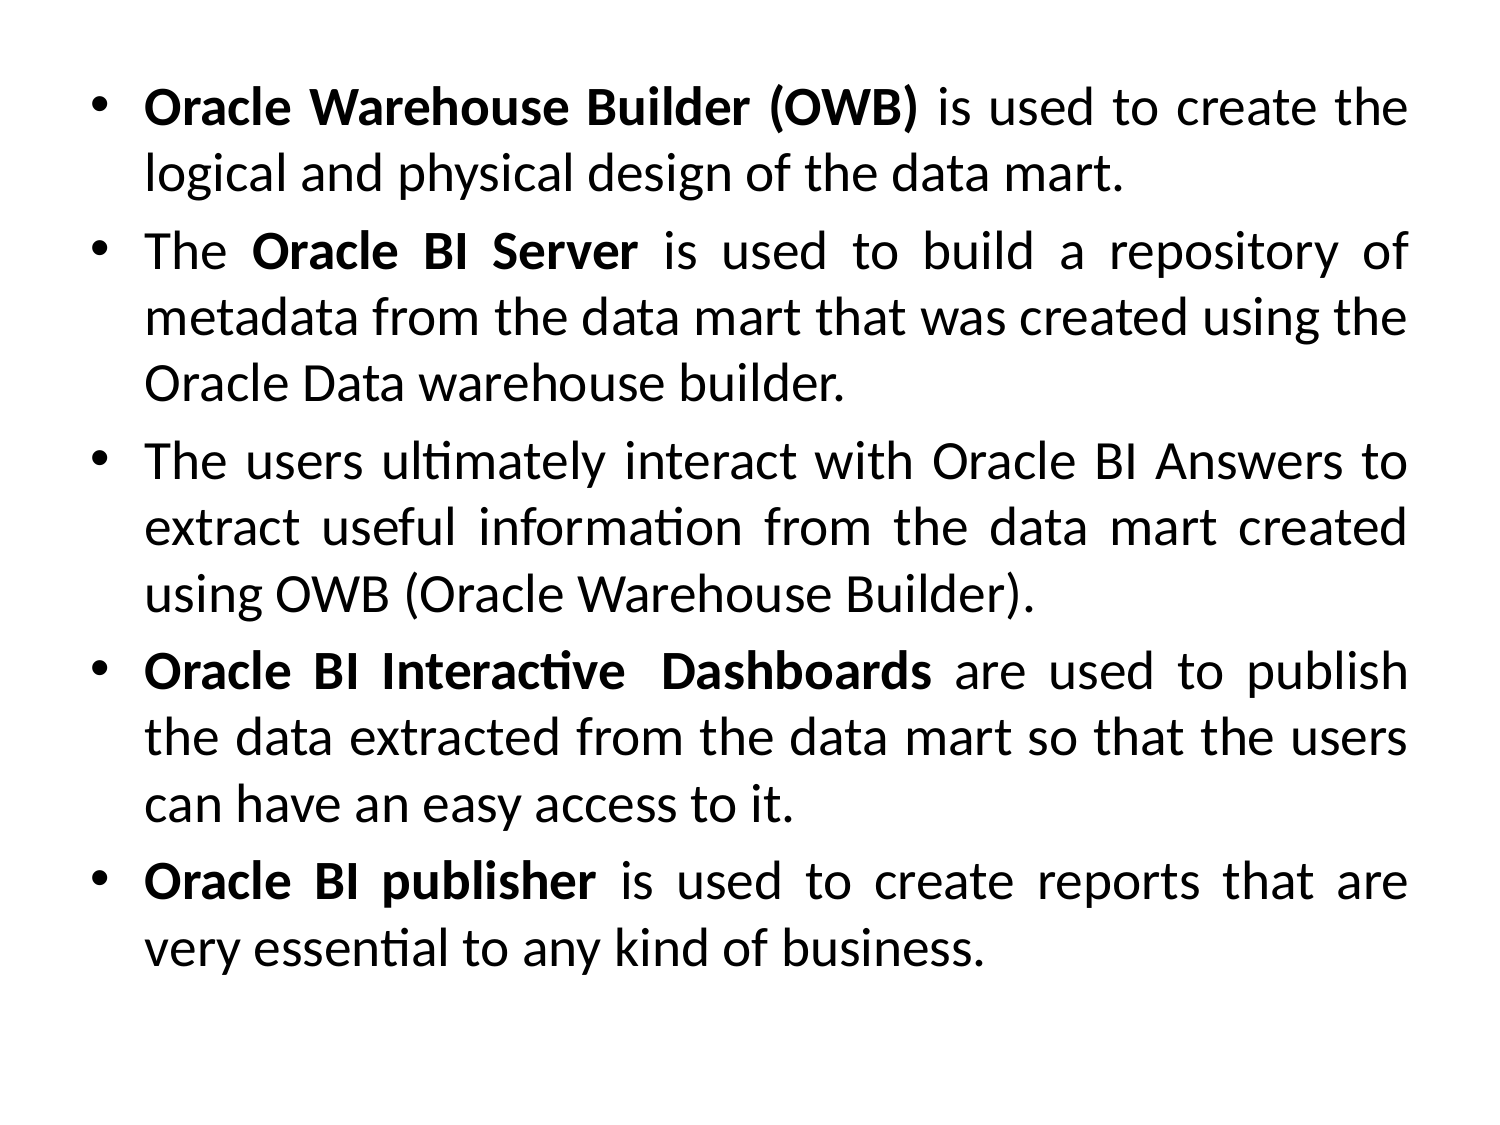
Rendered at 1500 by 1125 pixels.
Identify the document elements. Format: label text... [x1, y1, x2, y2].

list Oracle Warehouse Builder (OWB) is used to create the logical and physical design of the data mart. The Oracle BI Server is used to build a repository of metadata from the data mart that was created using the Oracle Data warehouse builder. The users ultimately interact with Oracle BI Answers to extract useful information from the data mart created using OWB (Oracle Warehouse Builder). Oracle BI Interactive Dashboards are used to publish the data extracted from the data mart so that the users can have an easy access to it. Oracle BI publisher is used to create reports that are very essential to any kind of business. [75, 62, 1425, 1005]
